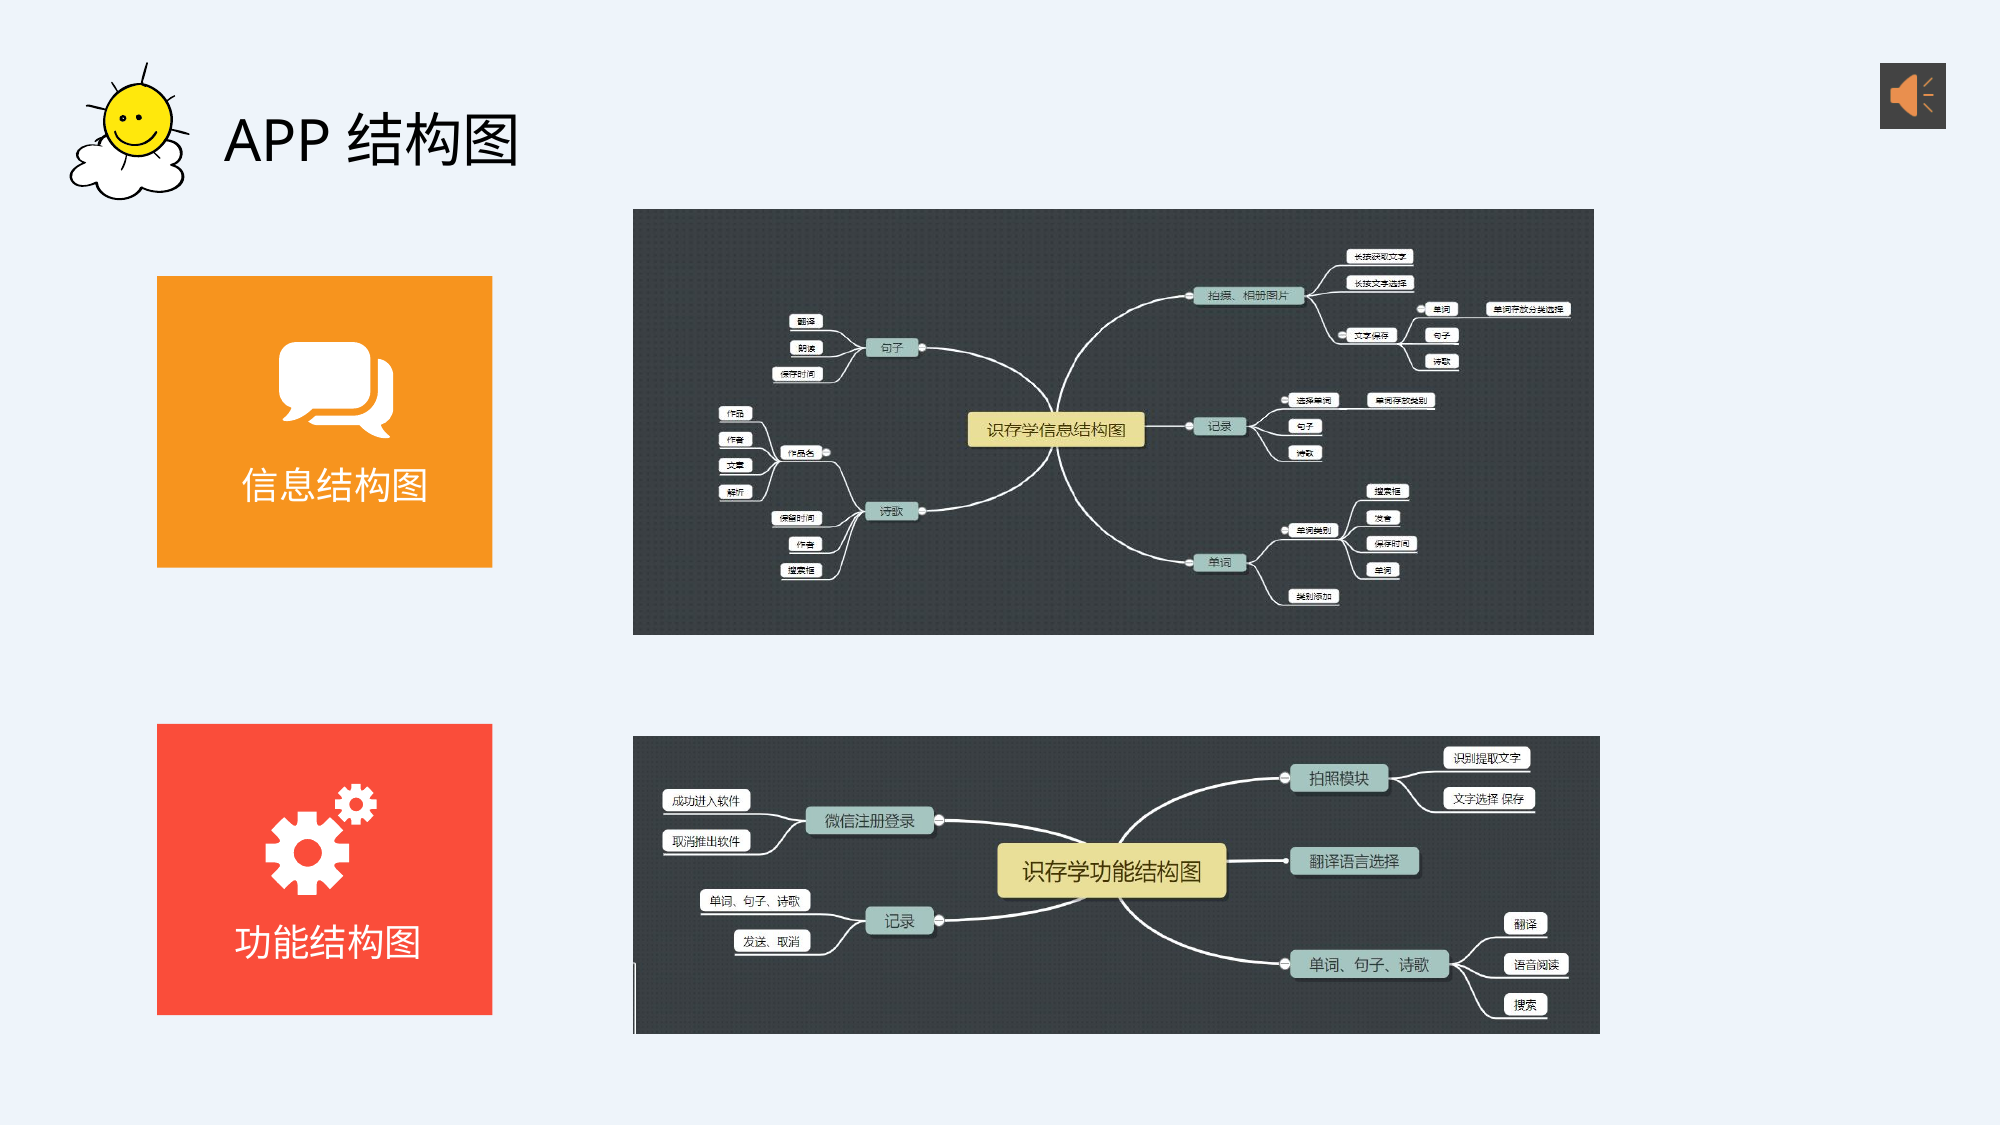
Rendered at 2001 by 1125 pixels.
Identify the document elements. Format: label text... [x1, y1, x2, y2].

text_box [156, 275, 493, 569]
text_box 信息结构图 [227, 454, 449, 515]
picture [633, 736, 1600, 1034]
picture [1879, 62, 1947, 131]
text_box [265, 811, 350, 895]
picture [633, 209, 1594, 635]
text_box [335, 783, 377, 825]
text_box 功能结构图 [220, 911, 442, 972]
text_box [66, 61, 1169, 202]
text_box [279, 342, 394, 443]
